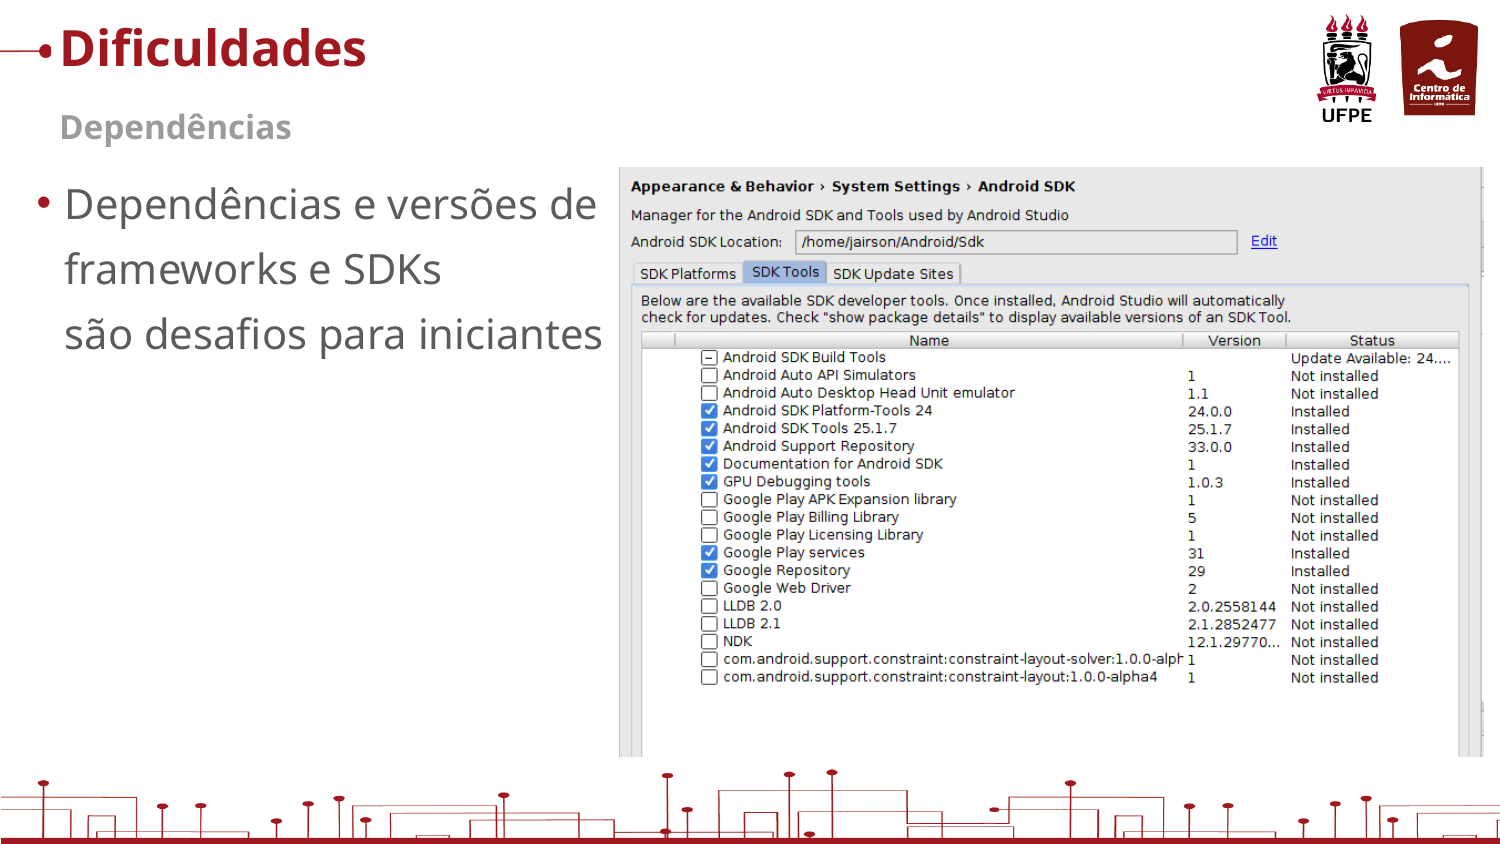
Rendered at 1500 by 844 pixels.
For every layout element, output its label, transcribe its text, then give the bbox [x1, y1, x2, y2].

list Dependências e versões de frameworks e SDKs são desafios para iniciantes [21, 155, 673, 638]
list Dependências [59, 86, 1353, 140]
title Dificuldades [59, 23, 1353, 78]
picture [0, 0, 1500, 844]
